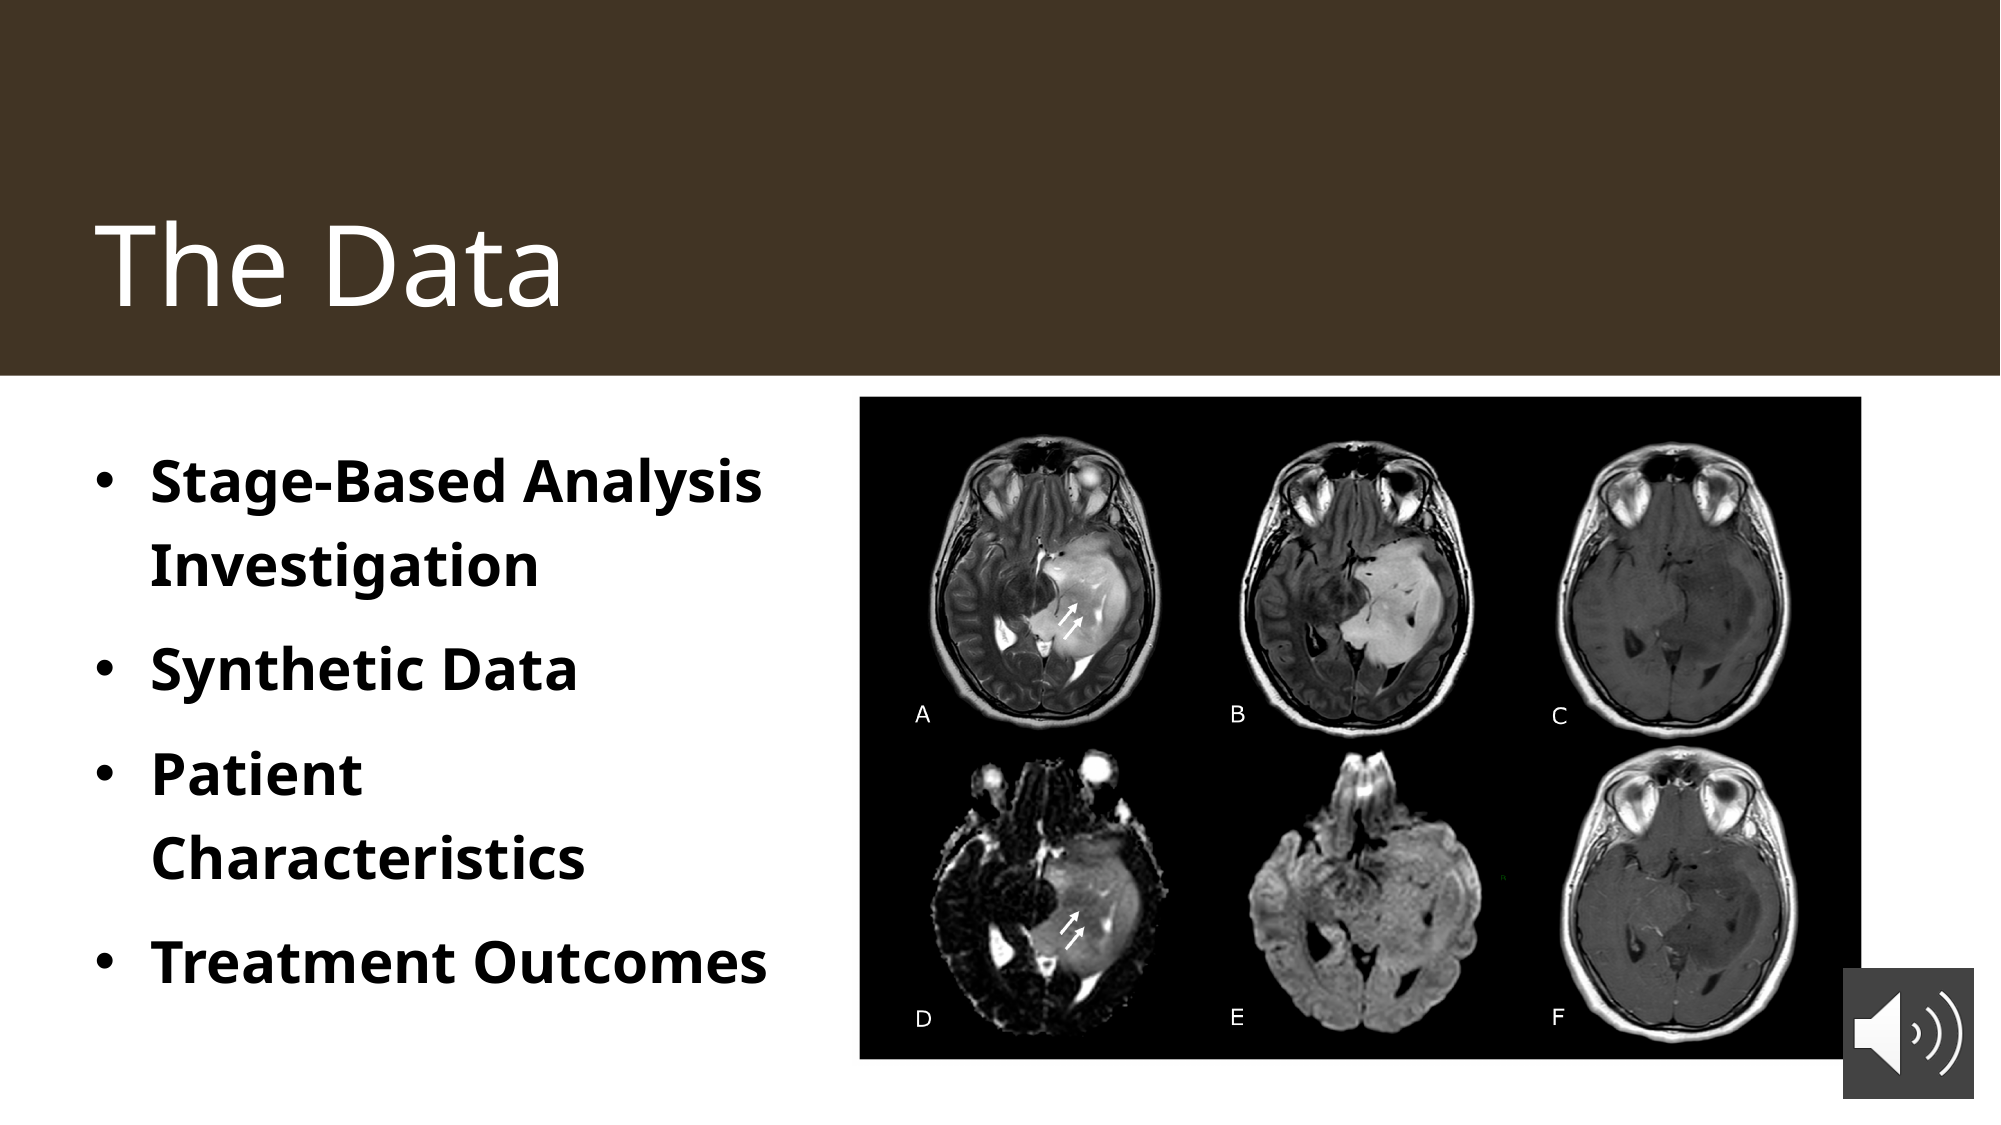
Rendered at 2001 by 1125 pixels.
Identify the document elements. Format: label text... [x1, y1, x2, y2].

title The Data [79, 59, 1863, 337]
list Stage-Based Analysis Investigation Synthetic Data Patient Characteristics Treatment Outcomes [79, 422, 809, 1014]
picture [852, 390, 1975, 1100]
